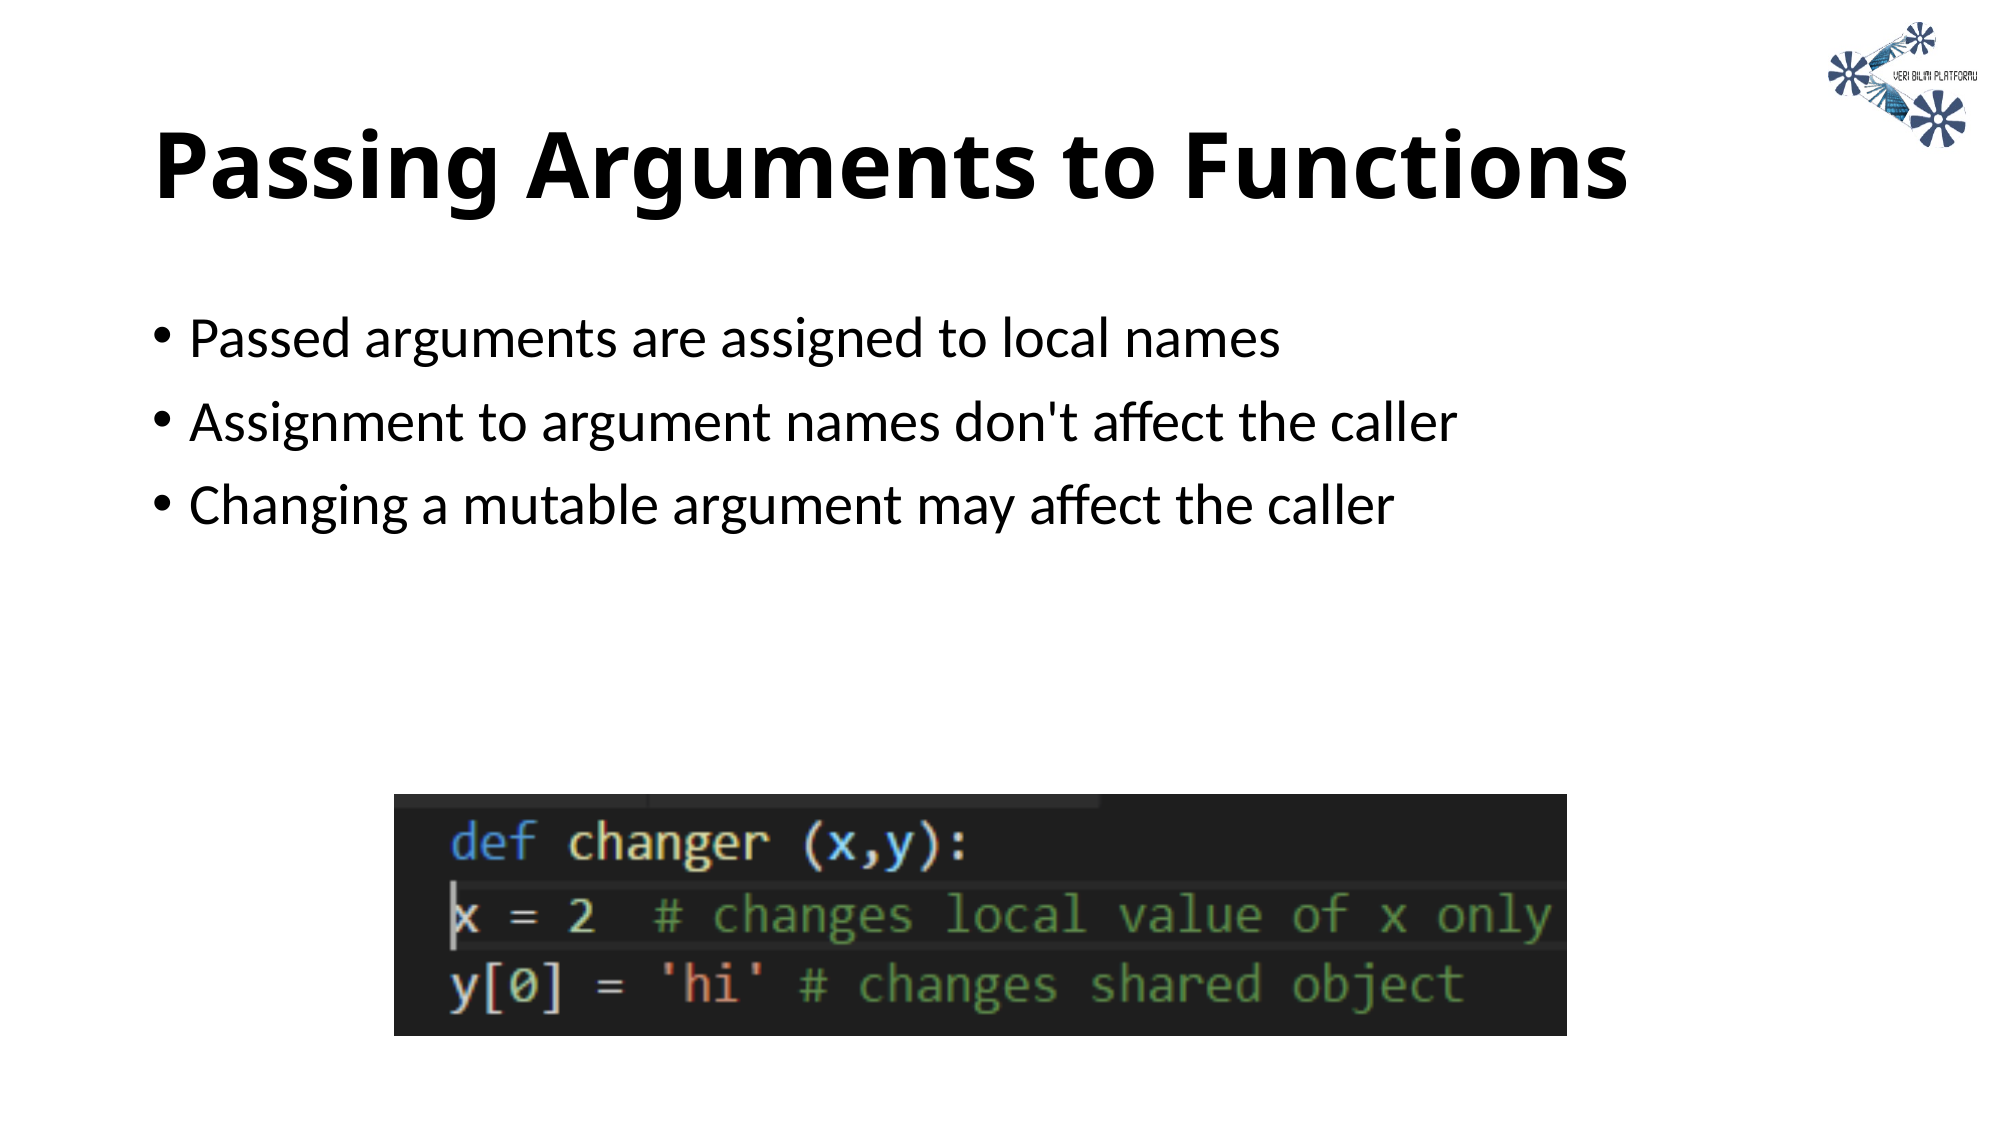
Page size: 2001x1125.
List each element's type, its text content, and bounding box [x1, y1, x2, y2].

list Passed arguments are assigned to local names Assignment to argument names don't affect the caller Changing a mutable argument may affect the caller [137, 299, 1863, 1014]
title Passing Arguments to Functions [137, 59, 1863, 278]
picture [394, 794, 1567, 1036]
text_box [1828, 22, 1978, 154]
